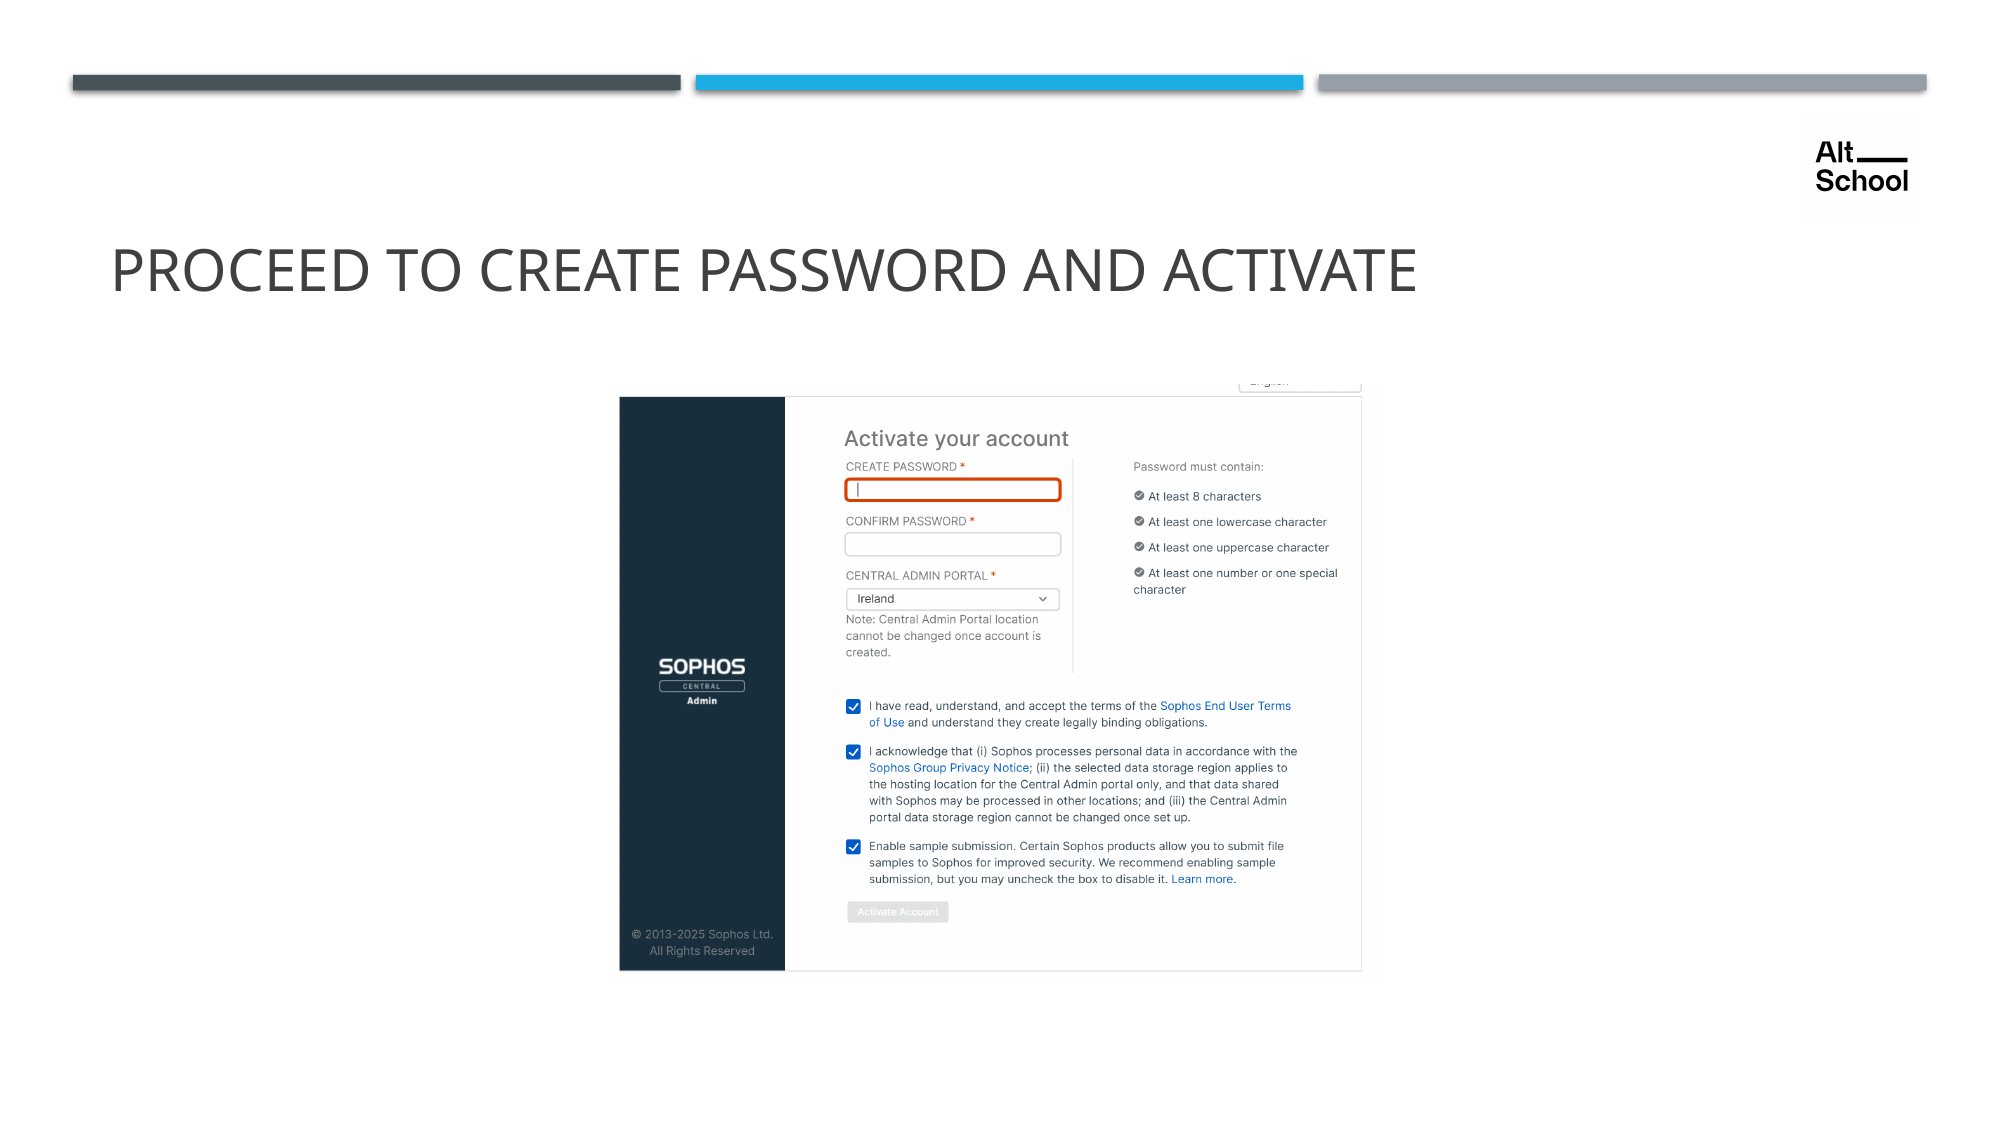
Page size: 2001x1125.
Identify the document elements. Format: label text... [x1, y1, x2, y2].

picture [1805, 112, 1916, 223]
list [615, 383, 1385, 981]
title Proceed to create password and activate [95, 115, 1905, 311]
